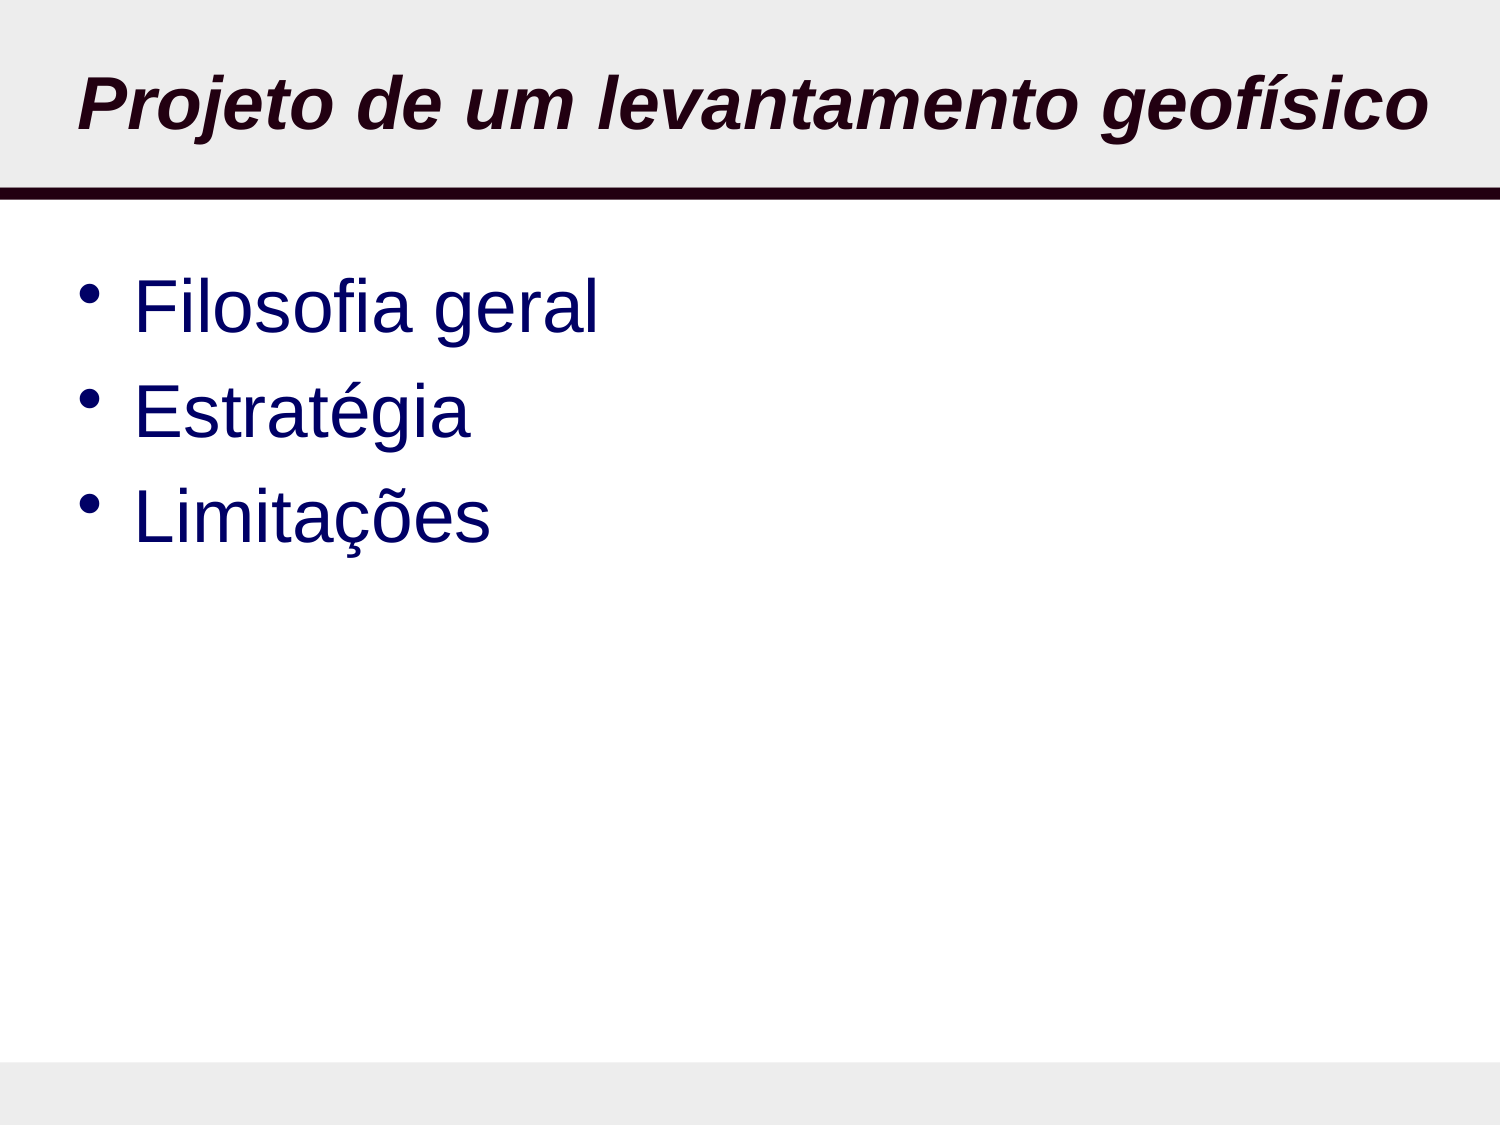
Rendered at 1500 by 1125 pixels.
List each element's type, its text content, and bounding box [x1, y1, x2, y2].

title Projeto de um levantamento geofísico [62, 37, 1475, 163]
list Filosofia geral Estratégia Limitações [62, 249, 1438, 1050]
